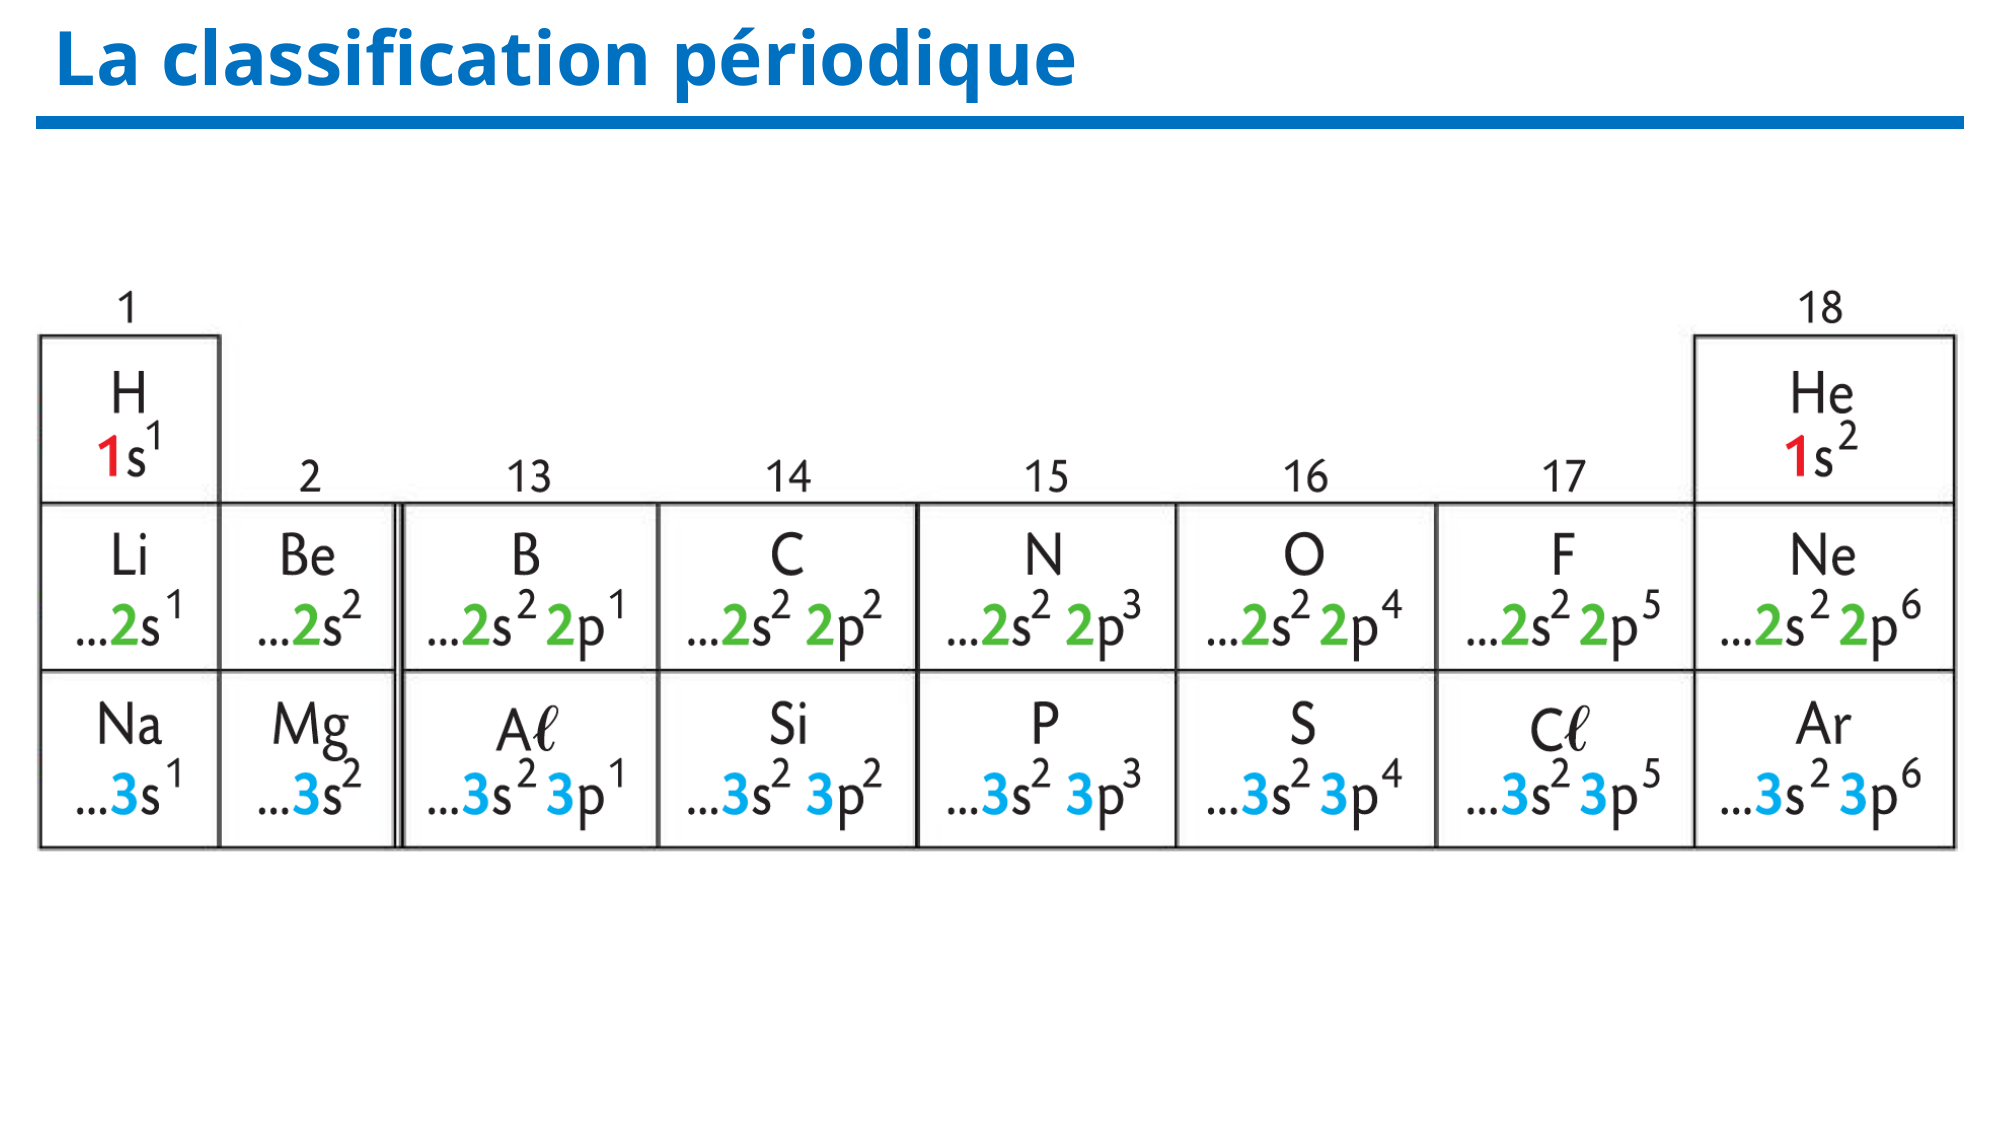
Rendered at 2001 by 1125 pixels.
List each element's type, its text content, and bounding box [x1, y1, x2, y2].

picture [35, 273, 1965, 852]
text_box La classification périodique [0, 0, 2000, 123]
